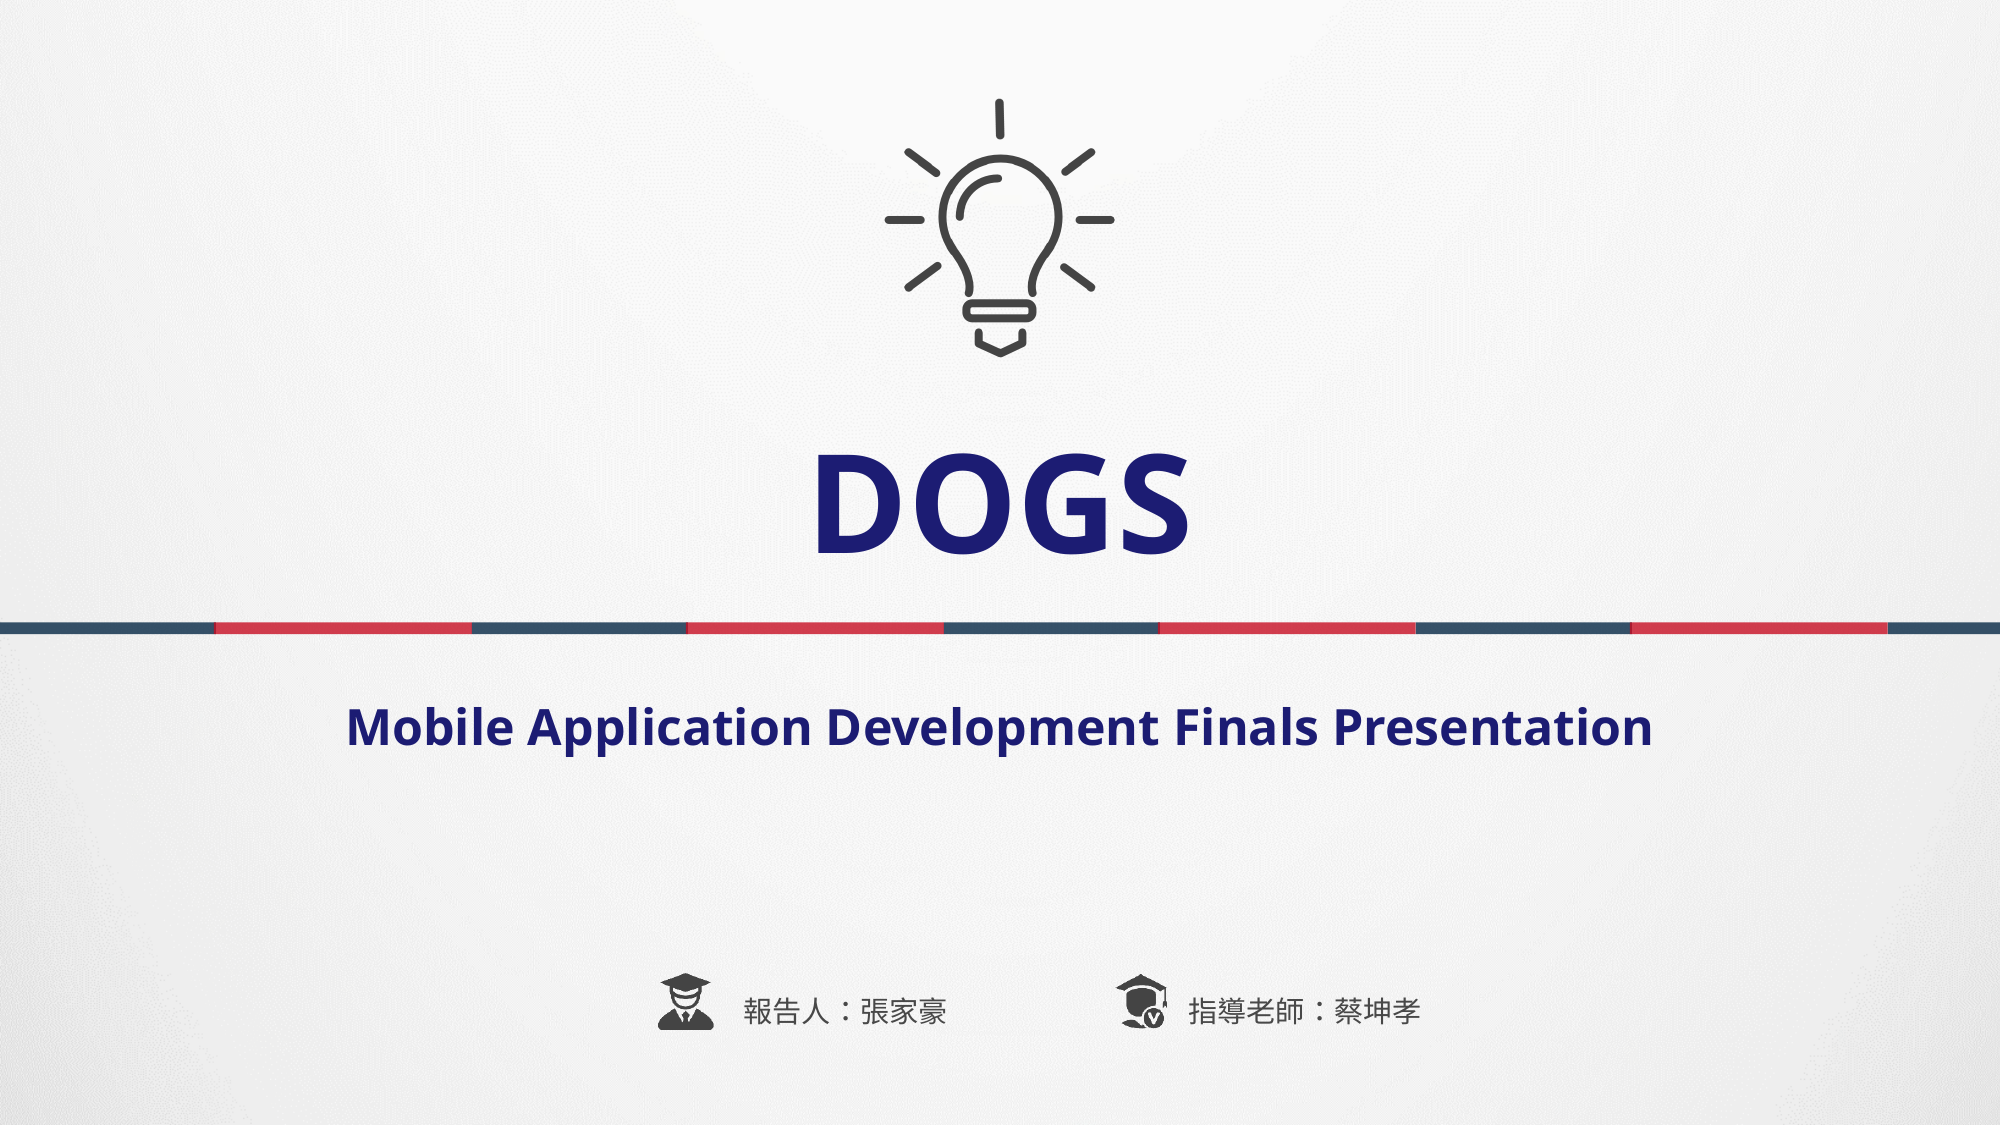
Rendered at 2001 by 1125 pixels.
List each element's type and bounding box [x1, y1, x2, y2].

picture [0, 635, 2000, 1125]
picture [0, 0, 2000, 622]
text_box [0, 622, 2000, 635]
